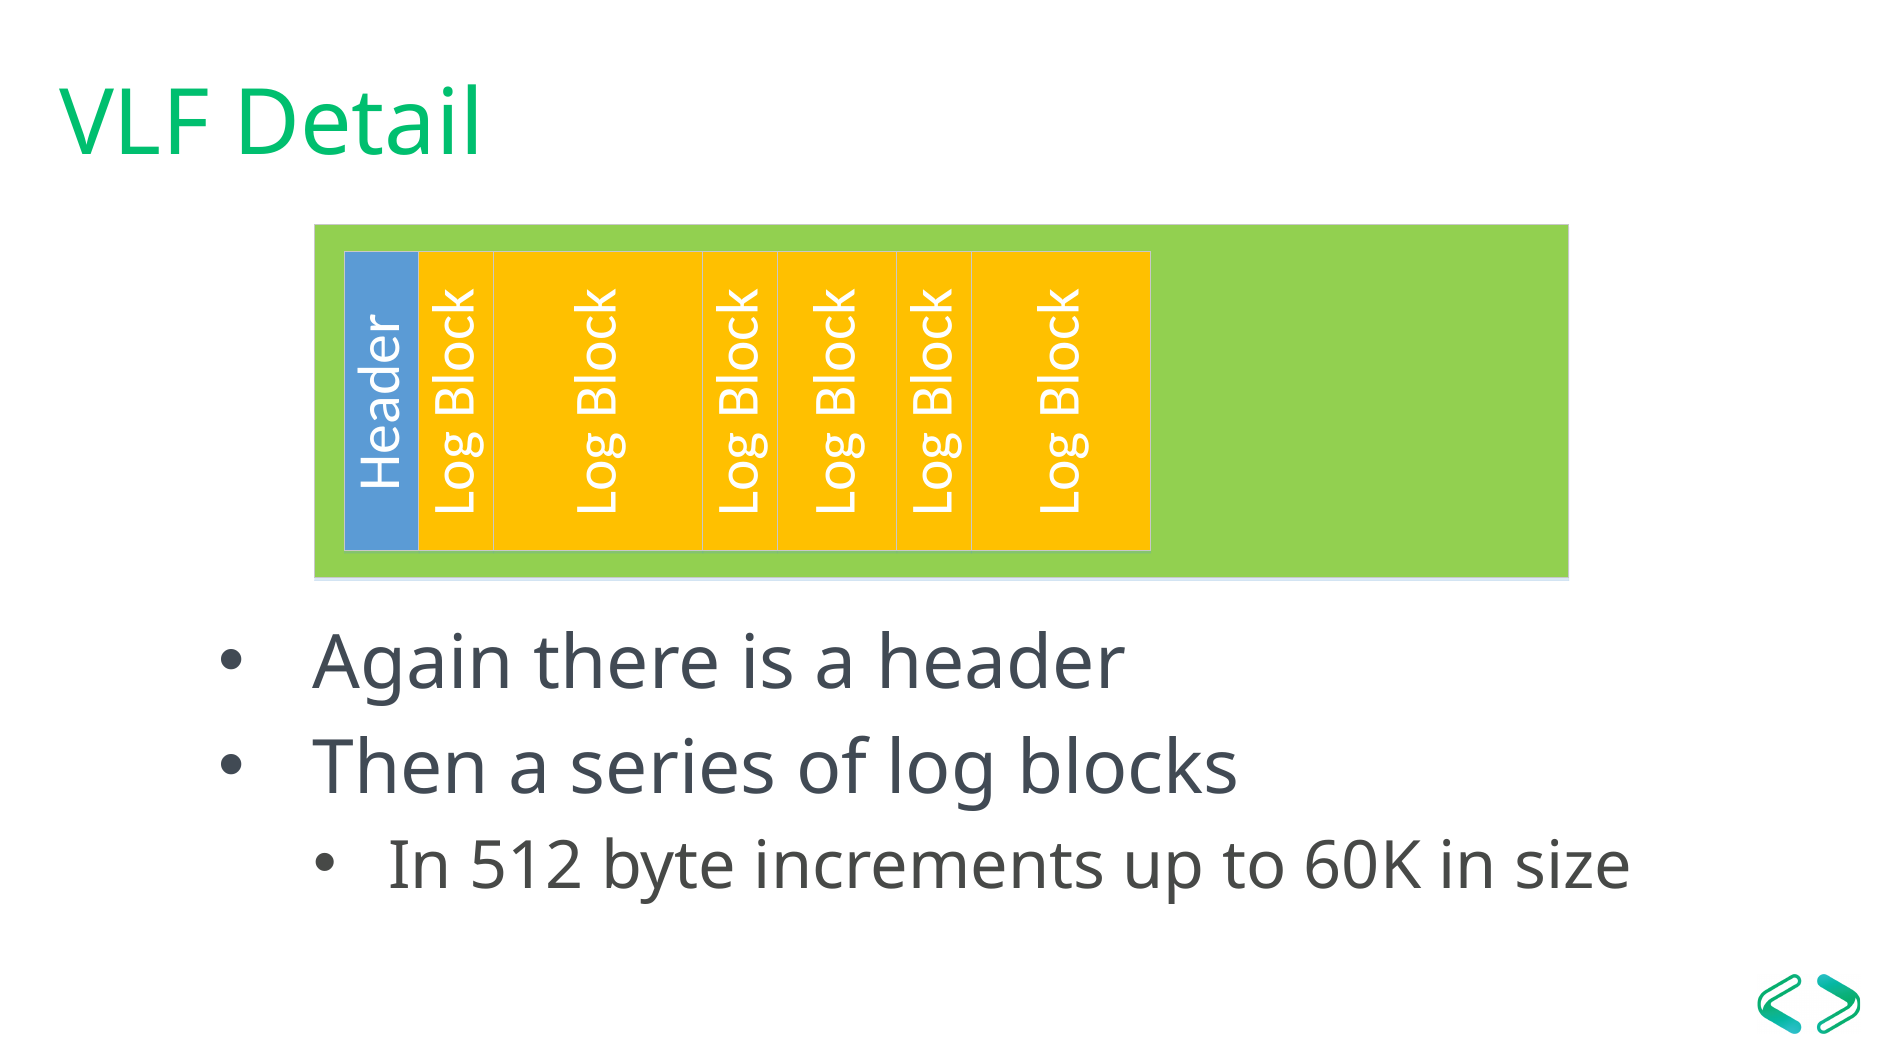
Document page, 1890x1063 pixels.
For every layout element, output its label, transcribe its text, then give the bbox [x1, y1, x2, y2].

picture [306, 219, 1577, 589]
title VLF Detail [59, 59, 1831, 178]
list Again there is a header Then a series of log blocks In 512 byte increments up to 60K in size [218, 613, 1645, 975]
